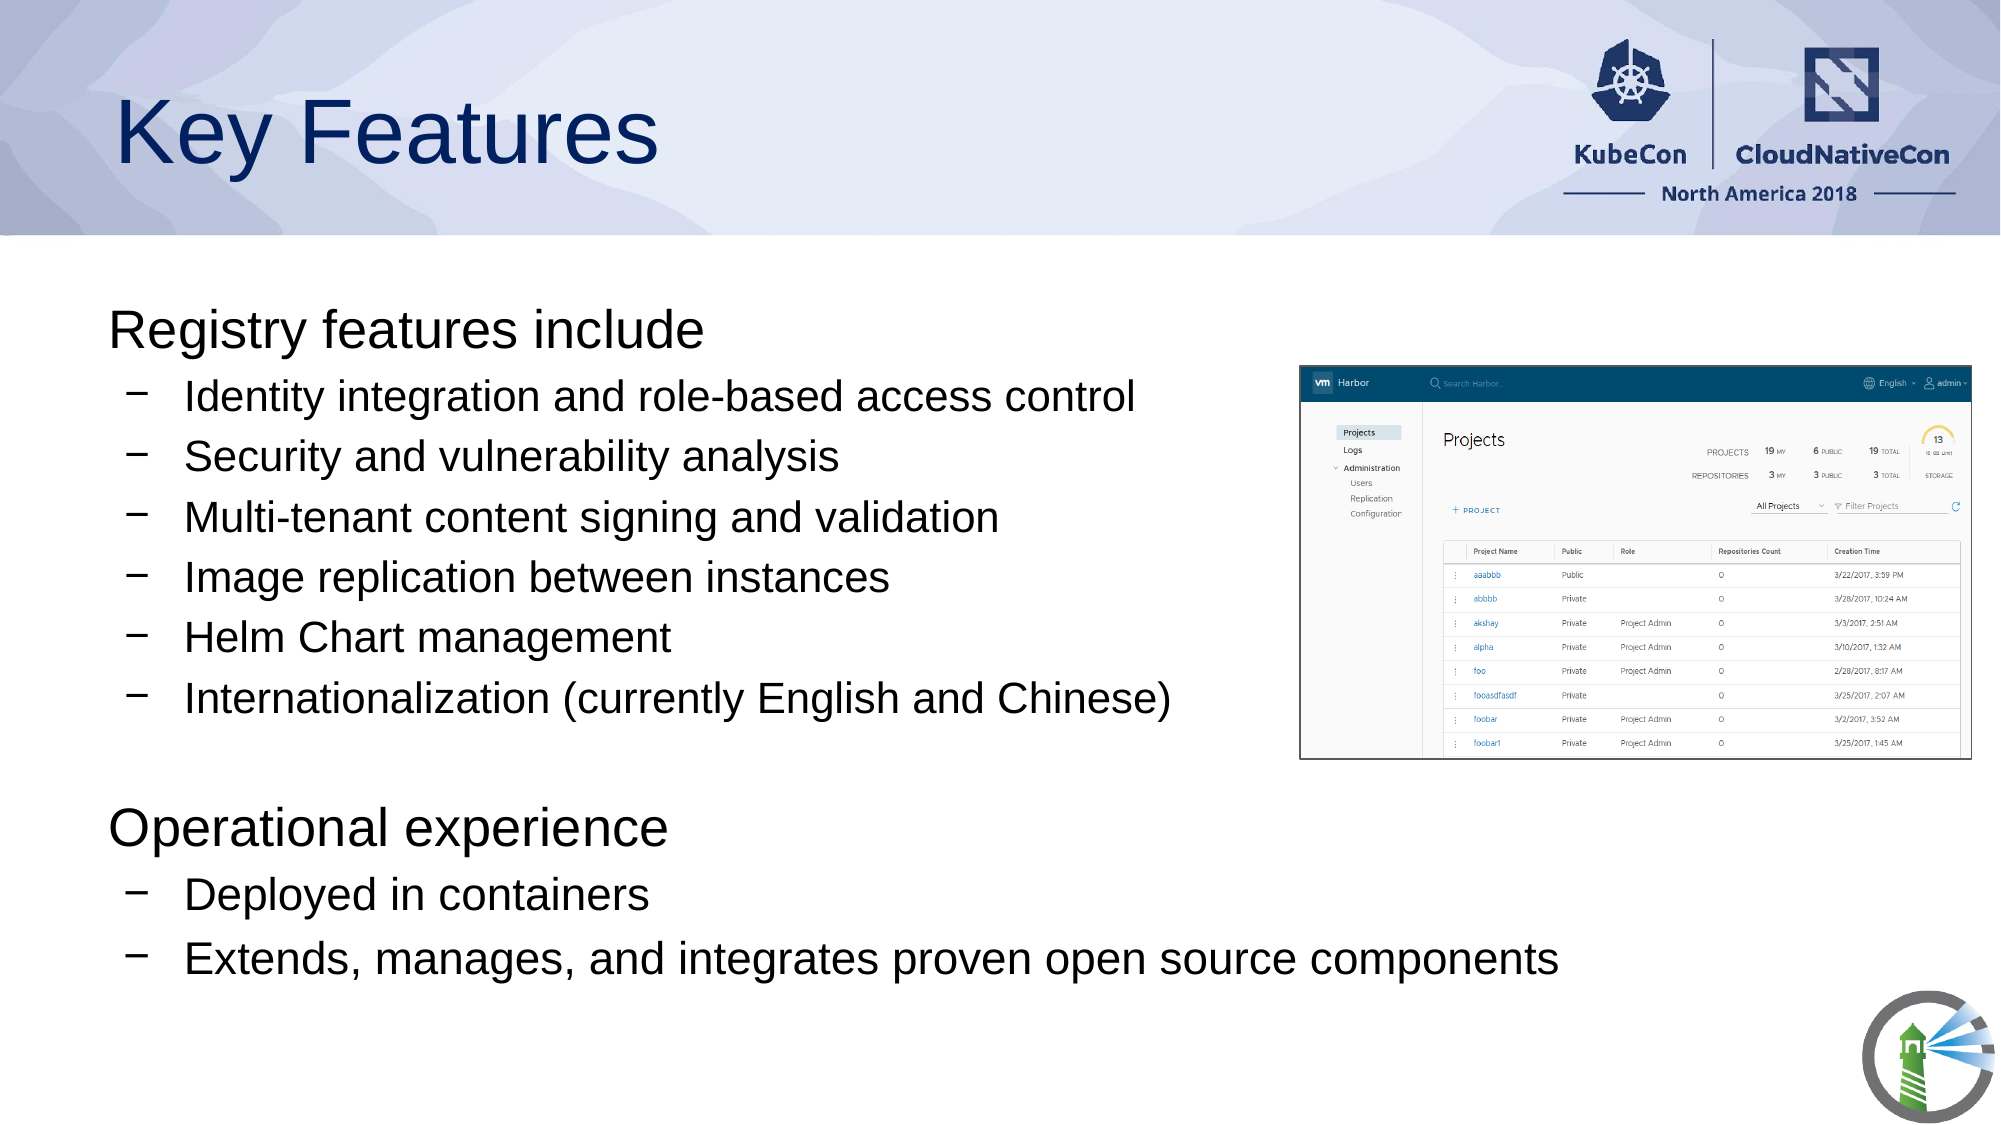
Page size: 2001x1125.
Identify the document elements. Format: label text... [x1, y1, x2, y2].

picture [0, 0, 2001, 1125]
text_box Registry features include Identity integration and role-based access control Security and vulnerability analysis Multi-tenant content signing and validation Image replication between instances Helm Chart management Internationalization (currently English and Chinese) Operational experience Deployed in containers Extends, manages, and integrates proven open source components [13, 264, 1942, 1013]
title Key Features [99, 1, 1825, 264]
